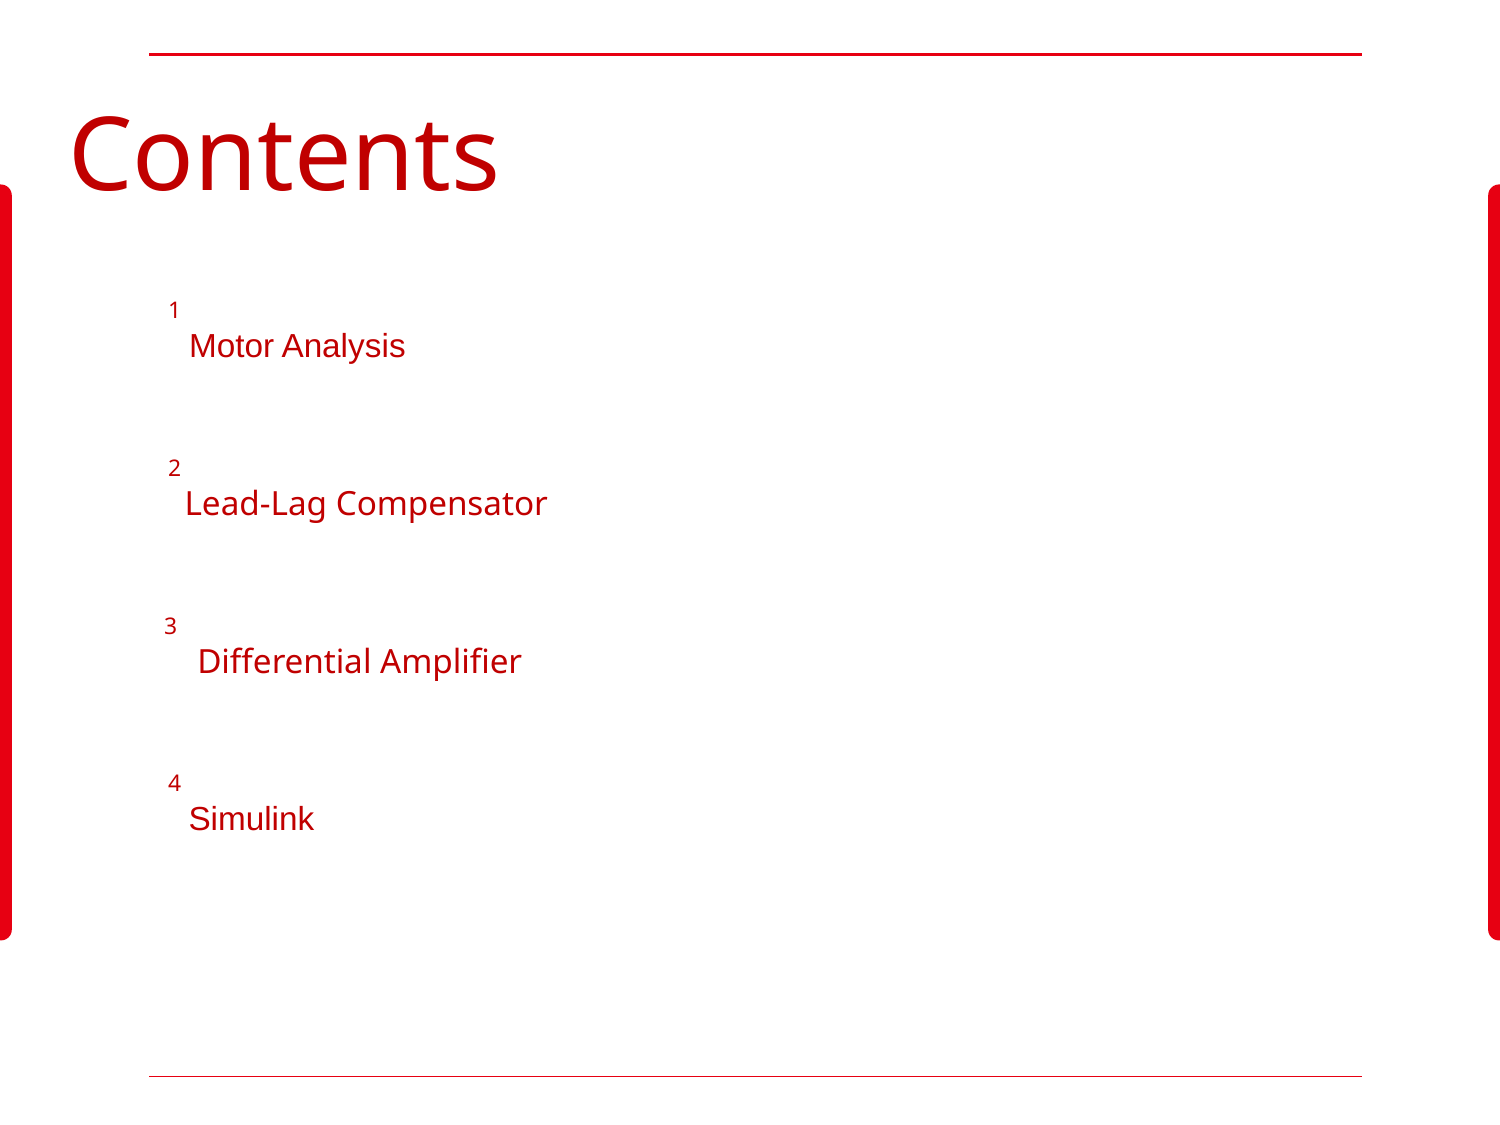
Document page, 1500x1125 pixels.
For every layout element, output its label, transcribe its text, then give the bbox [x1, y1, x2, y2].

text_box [153, 445, 561, 531]
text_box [153, 288, 423, 373]
text_box [0, 182, 14, 943]
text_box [149, 603, 543, 689]
text_box [1486, 182, 1500, 943]
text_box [153, 761, 331, 846]
text_box Contents [53, 81, 516, 219]
